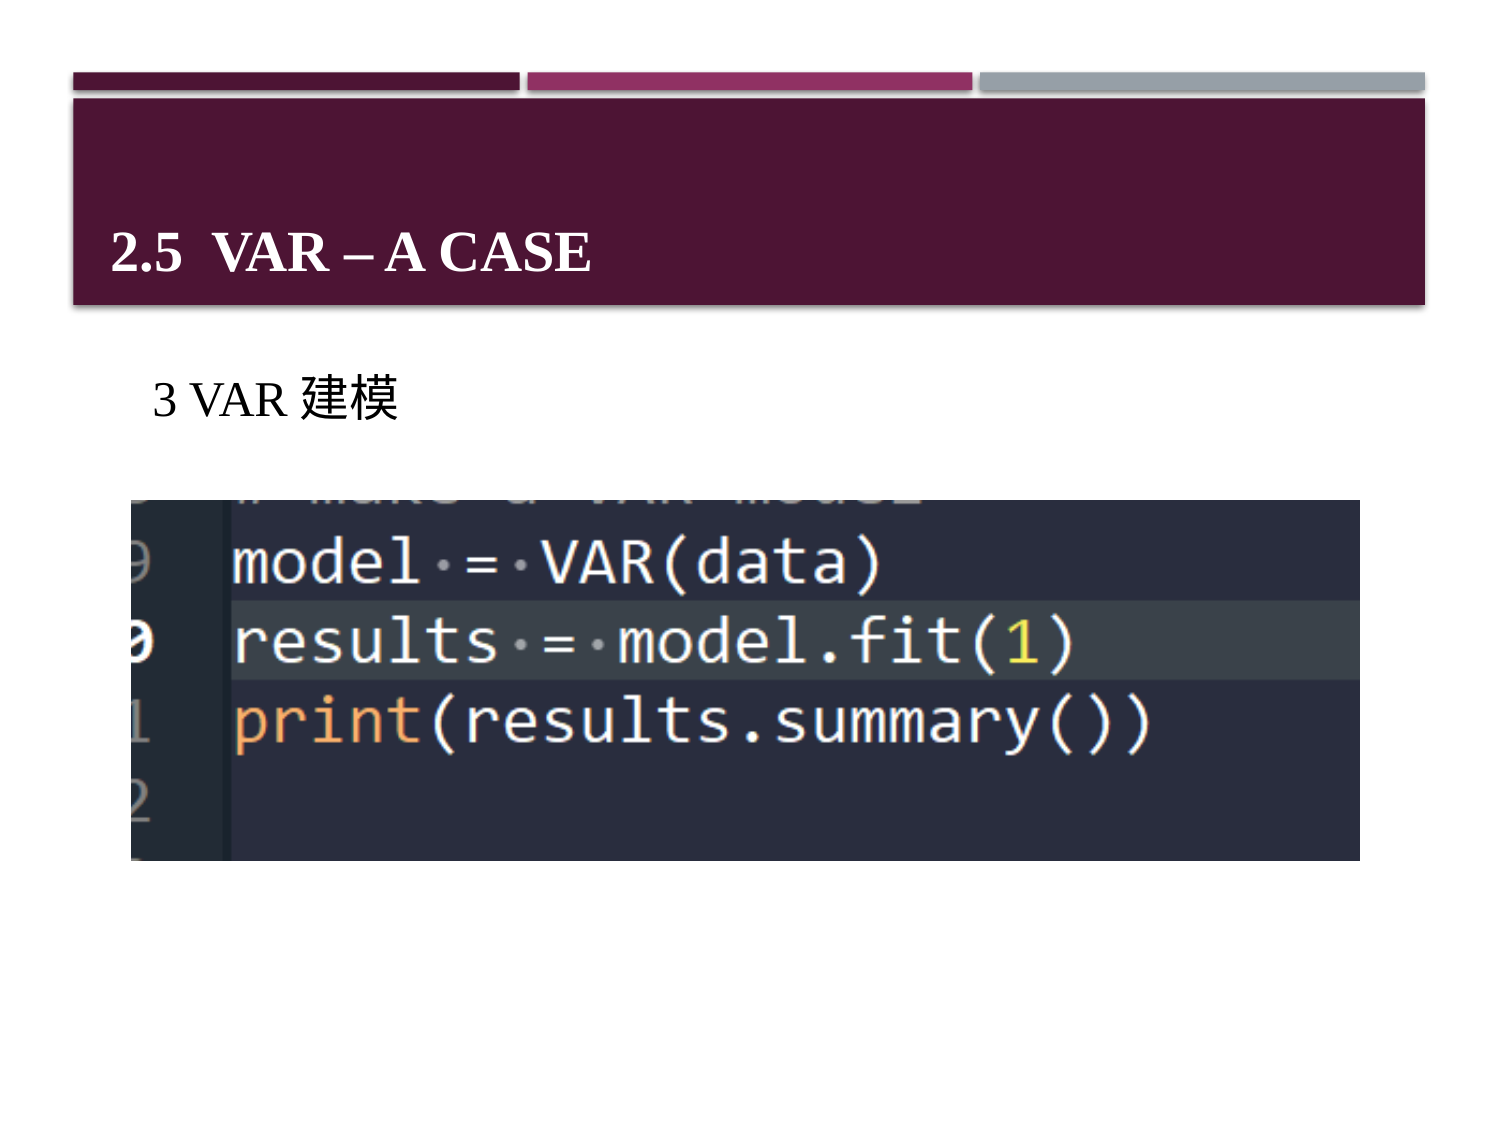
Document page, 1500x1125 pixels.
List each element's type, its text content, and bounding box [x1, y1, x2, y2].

picture [131, 499, 1360, 861]
title 2.5 VAR – a case [95, 112, 1406, 291]
text_box 3 VAR建模 [137, 358, 775, 434]
